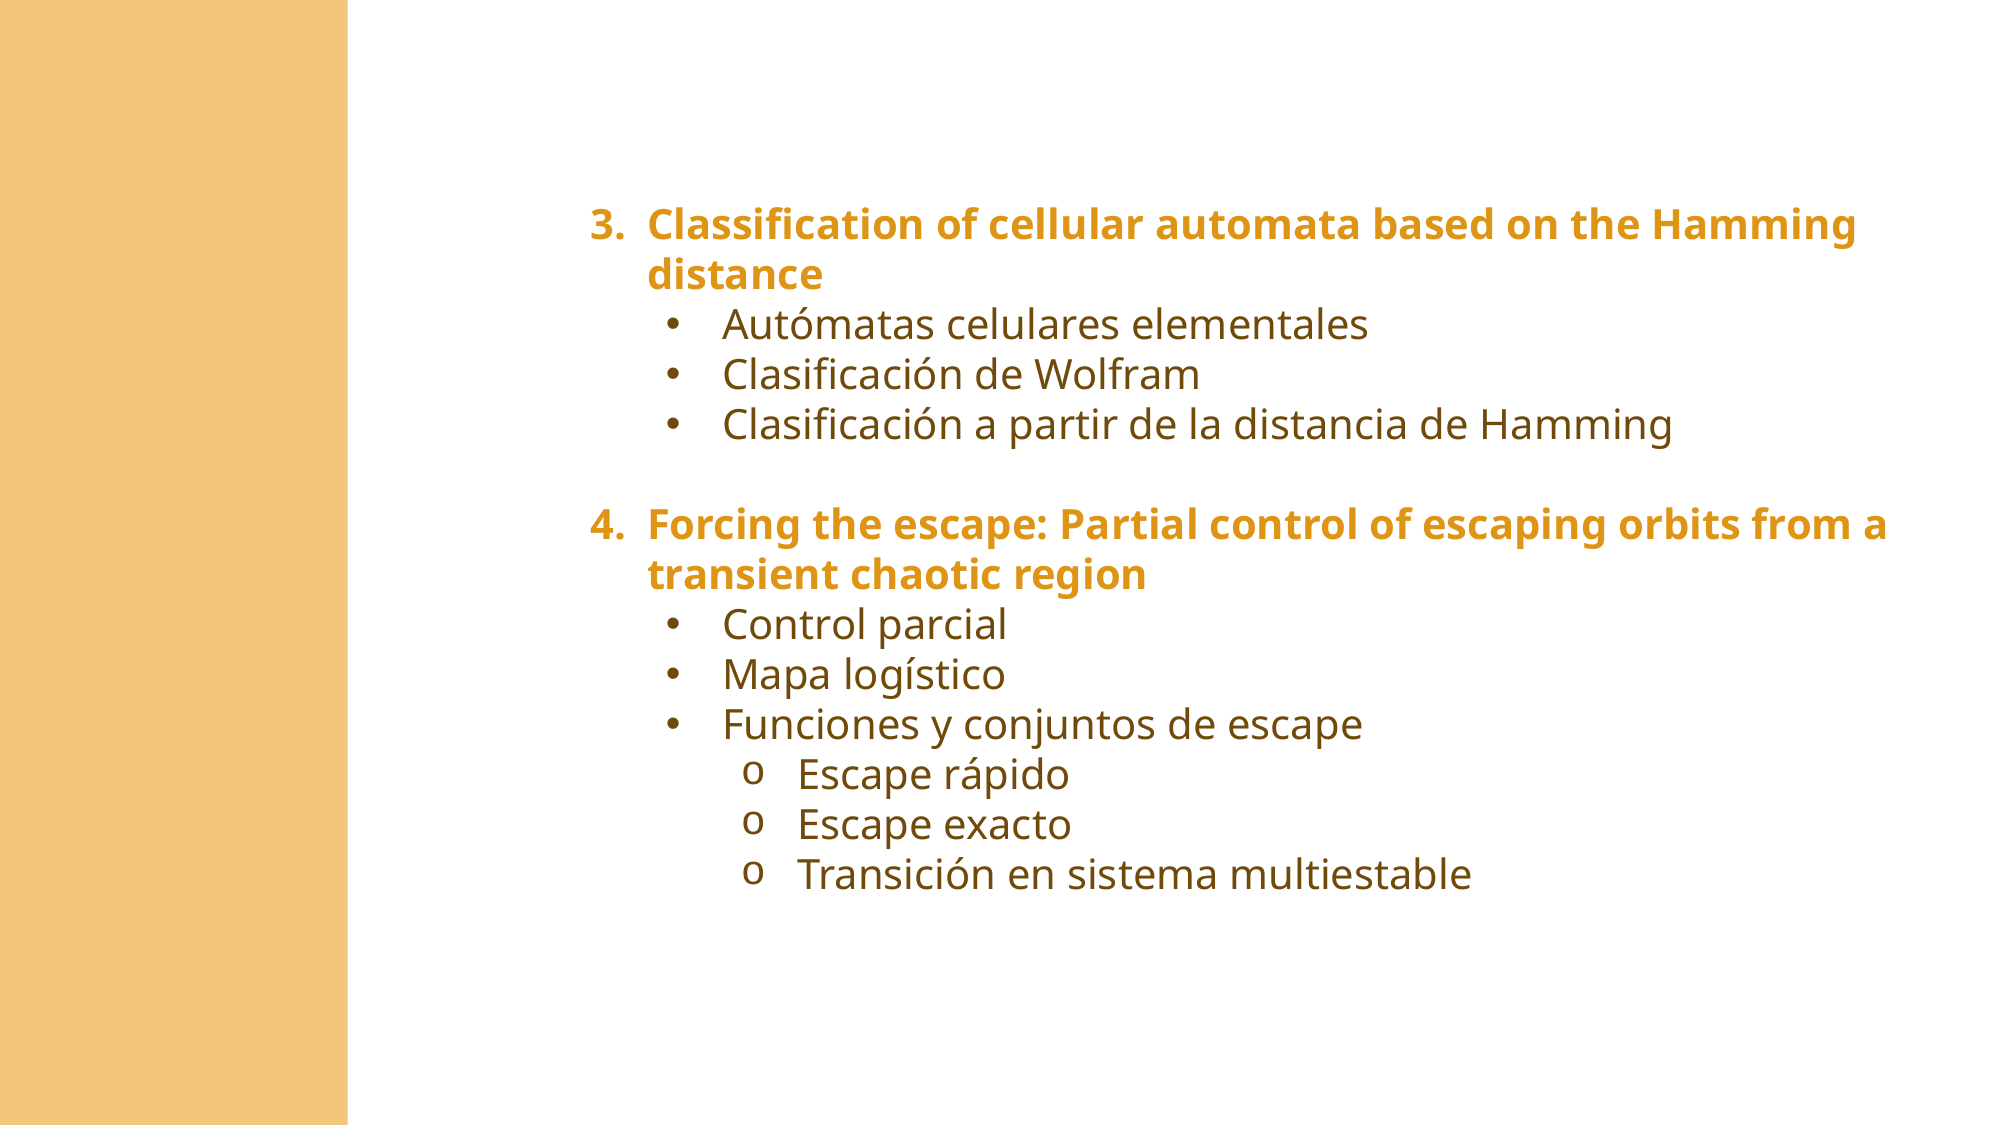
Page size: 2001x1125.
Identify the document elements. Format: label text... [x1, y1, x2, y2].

text_box Classification of cellular automata based on the Hamming distance Autómatas celulares elementales Clasificación de Wolfram Clasificación a partir de la distancia de Hamming Forcing the escape: Partial control of escaping orbits from a transient chaotic region Control parcial Mapa logístico Funciones y conjuntos de escape Escape rápido Escape exacto Transición en sistema multiestable [576, 190, 2000, 906]
text_box [0, 0, 349, 1125]
